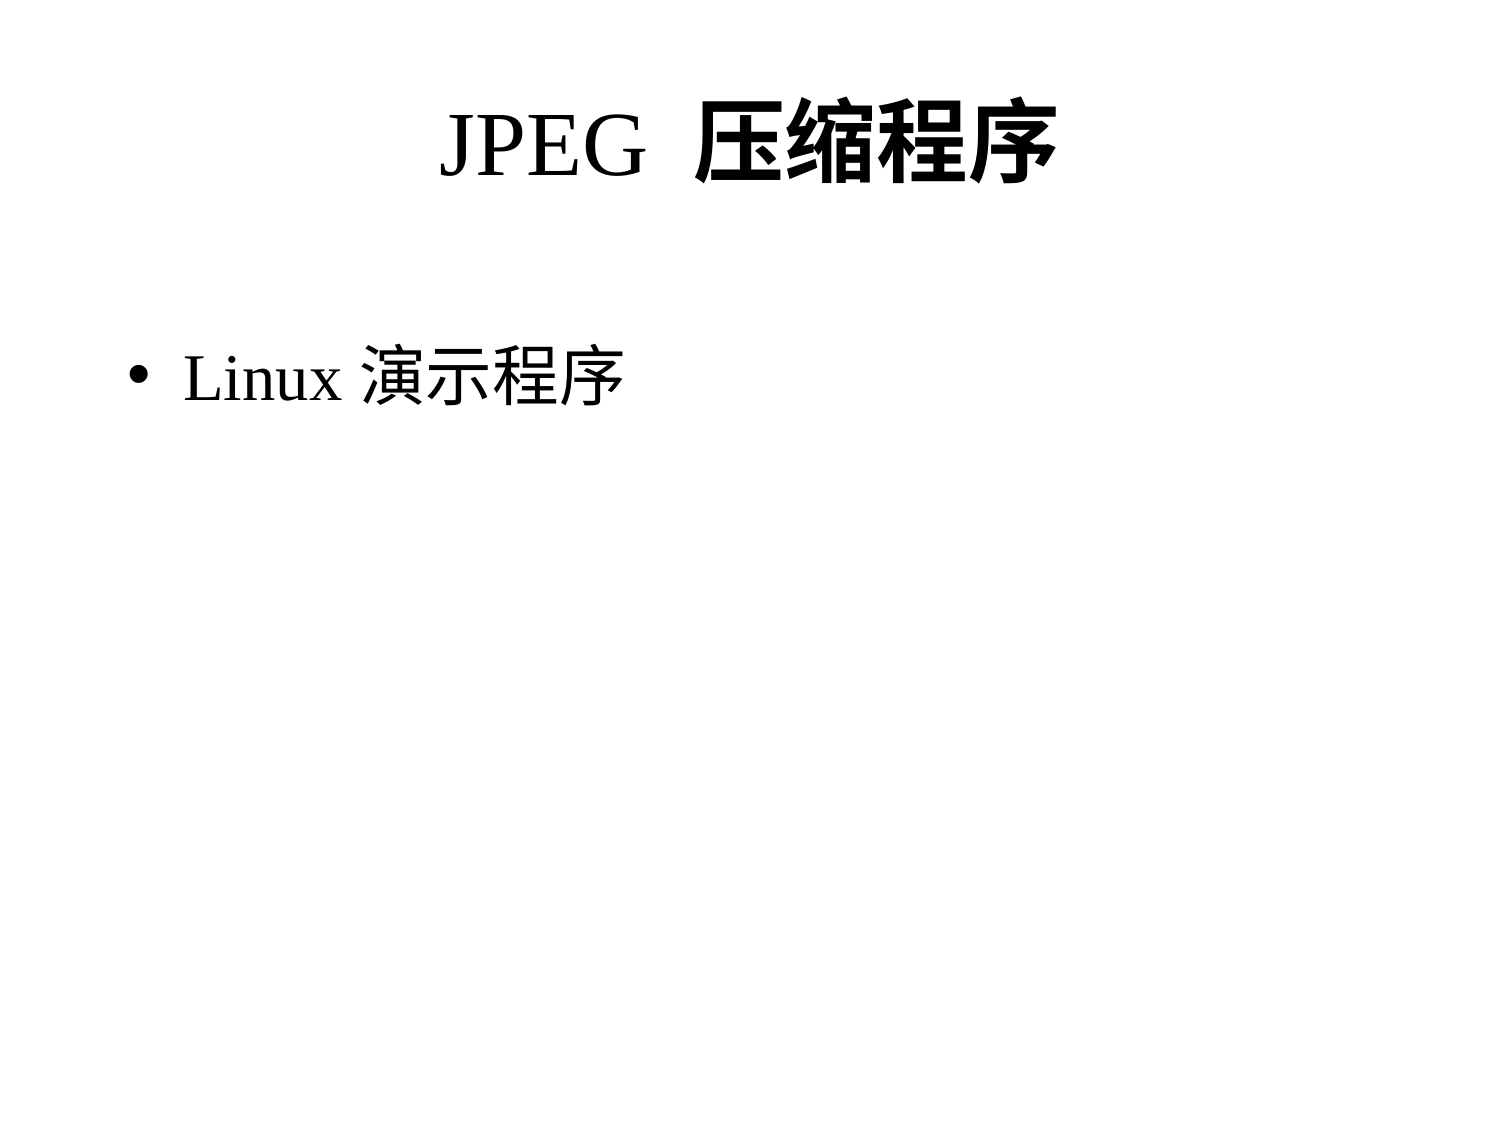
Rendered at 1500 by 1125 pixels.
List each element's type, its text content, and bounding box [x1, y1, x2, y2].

list Linux演示程序 [111, 326, 1426, 1006]
title JPEG 压缩程序 [74, 44, 1426, 233]
